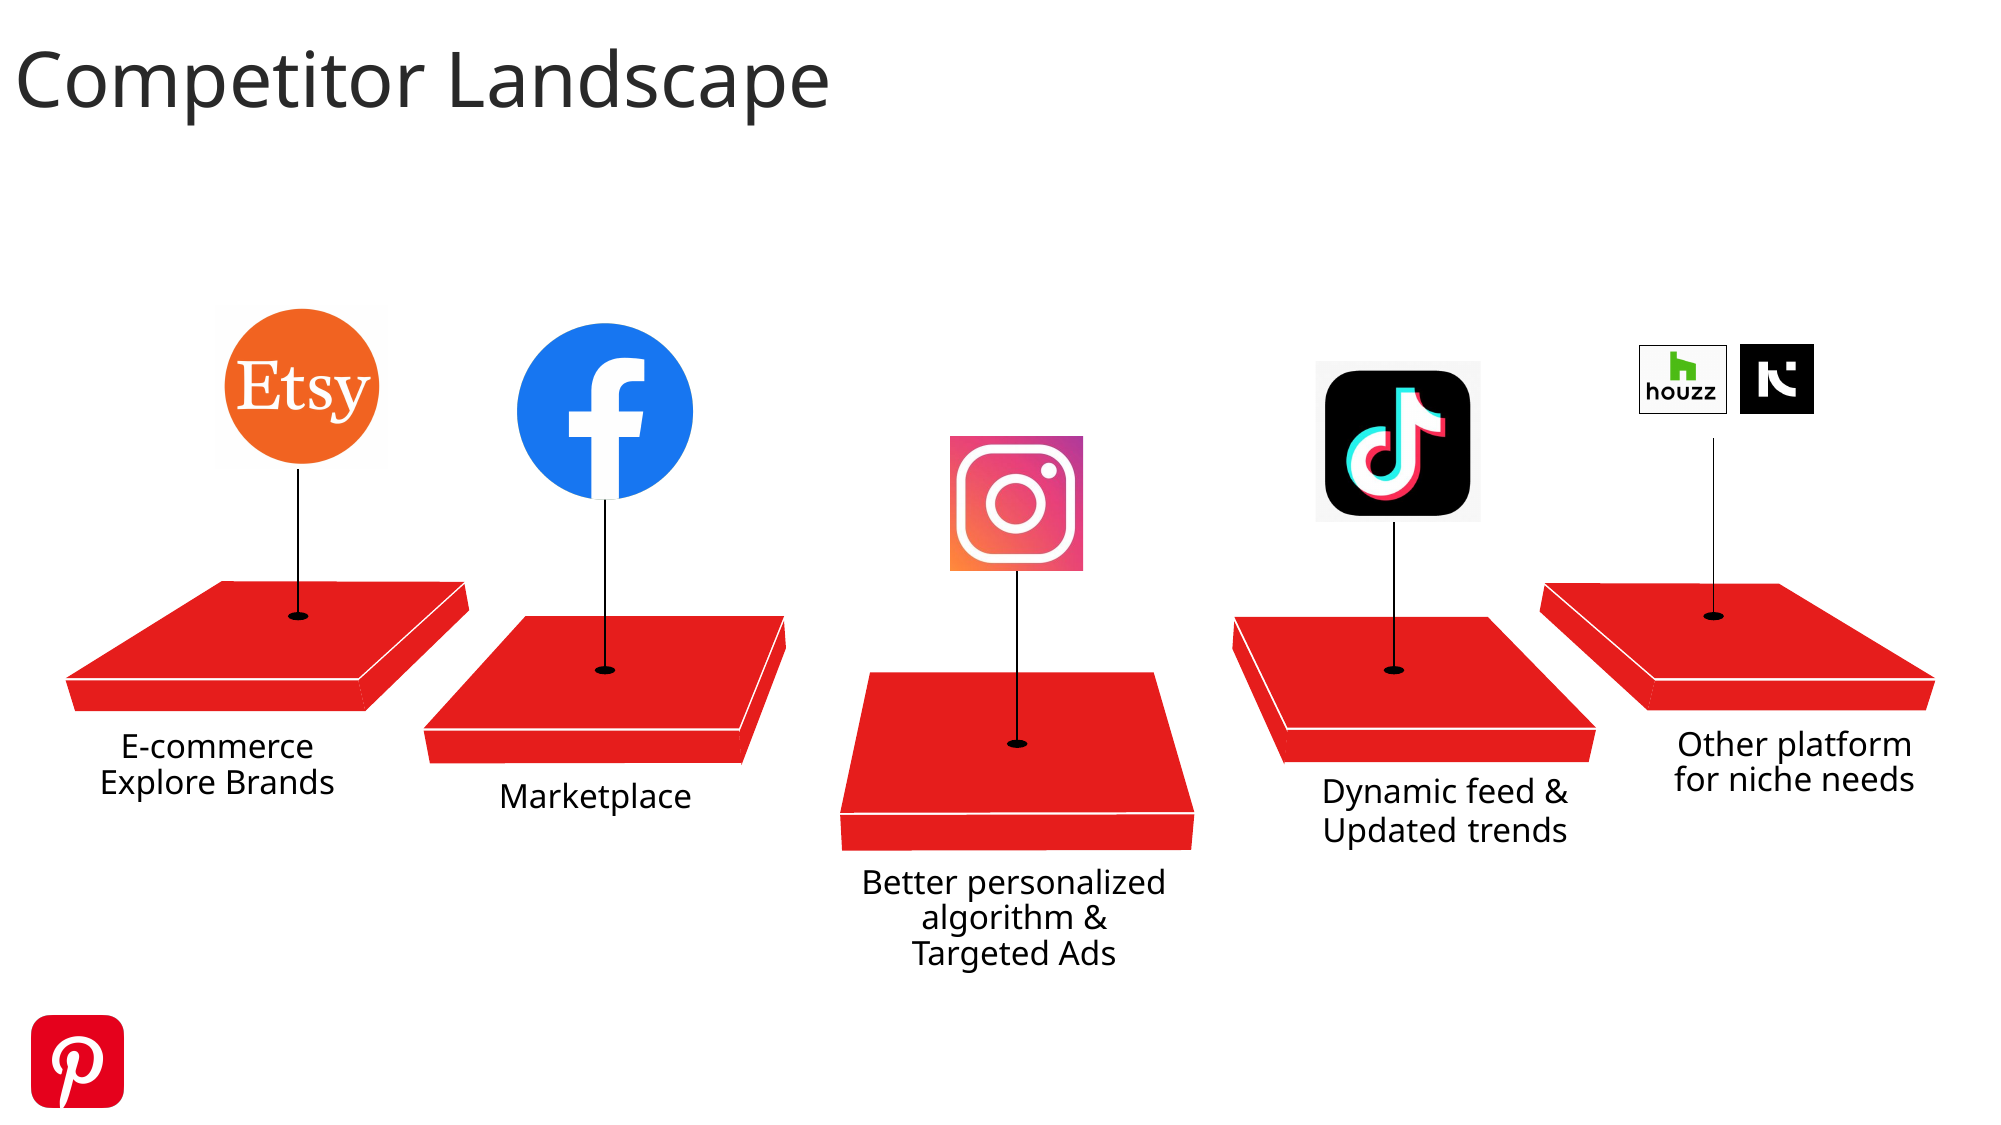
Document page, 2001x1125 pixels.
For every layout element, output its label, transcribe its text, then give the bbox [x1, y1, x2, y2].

picture [497, 318, 710, 504]
picture [949, 436, 1084, 572]
picture [1739, 344, 1814, 414]
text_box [1539, 582, 1936, 711]
picture [0, 984, 155, 1125]
picture [1315, 361, 1481, 522]
text_box Other platform for niche needs [1617, 720, 1972, 809]
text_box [423, 615, 787, 766]
text_box Better personalized algorithm & Targeted Ads [784, 858, 1245, 983]
picture [1639, 344, 1727, 414]
text_box Marketplace [365, 772, 827, 826]
text_box Competitor Landscape [0, 33, 863, 168]
text_box E-commerce Explore Brands [0, 723, 448, 812]
text_box Dynamic feed & Updated trends [1215, 767, 1676, 861]
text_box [839, 672, 1195, 851]
picture [215, 305, 388, 469]
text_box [65, 580, 470, 712]
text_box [1232, 616, 1597, 765]
